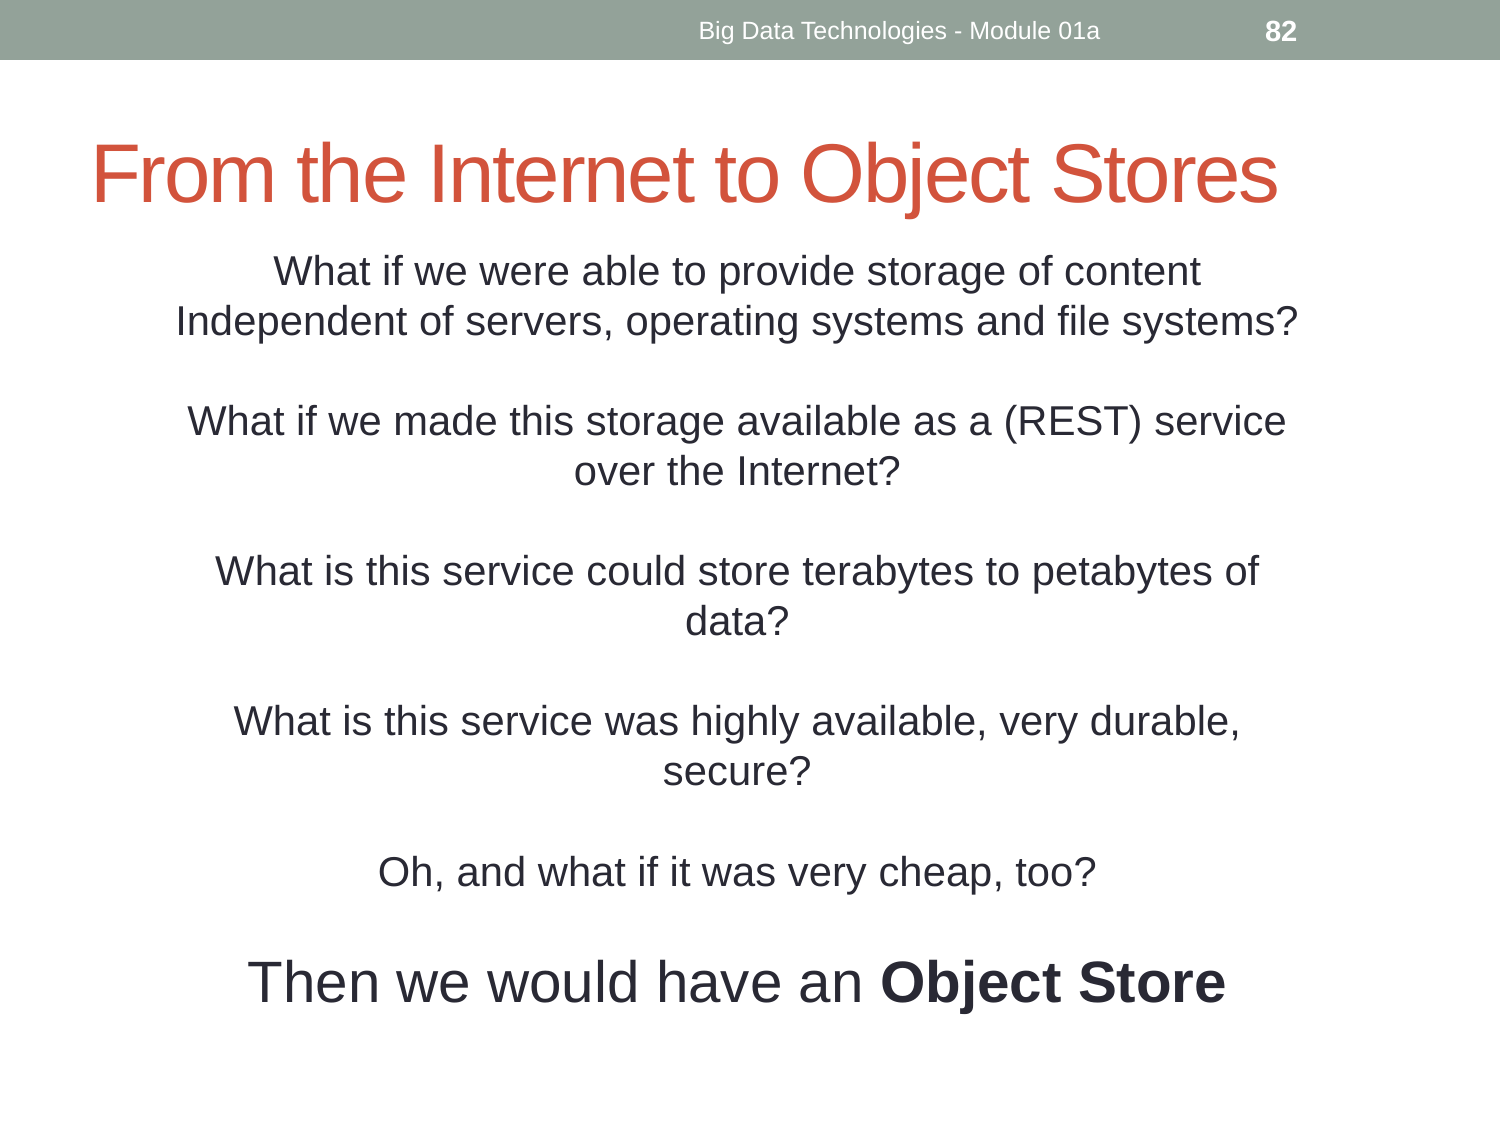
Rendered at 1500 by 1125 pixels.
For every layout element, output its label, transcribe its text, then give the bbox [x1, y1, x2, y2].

slide_number 82 [1250, 3, 1425, 57]
title From the Internet to Object Stores [75, 87, 1425, 250]
text_box What if we were able to provide storage of content Independent of servers, operating systems and file systems? What if we made this storage available as a (REST) service over the Internet? What is this service could store terabytes to petabytes of data? What is this service was highly available, very durable, secure? Oh, and what if it was very cheap, too? Then we would have an Object Store [150, 236, 1325, 1022]
footer Big Data Technologies - Module 01a [562, 3, 1238, 57]
